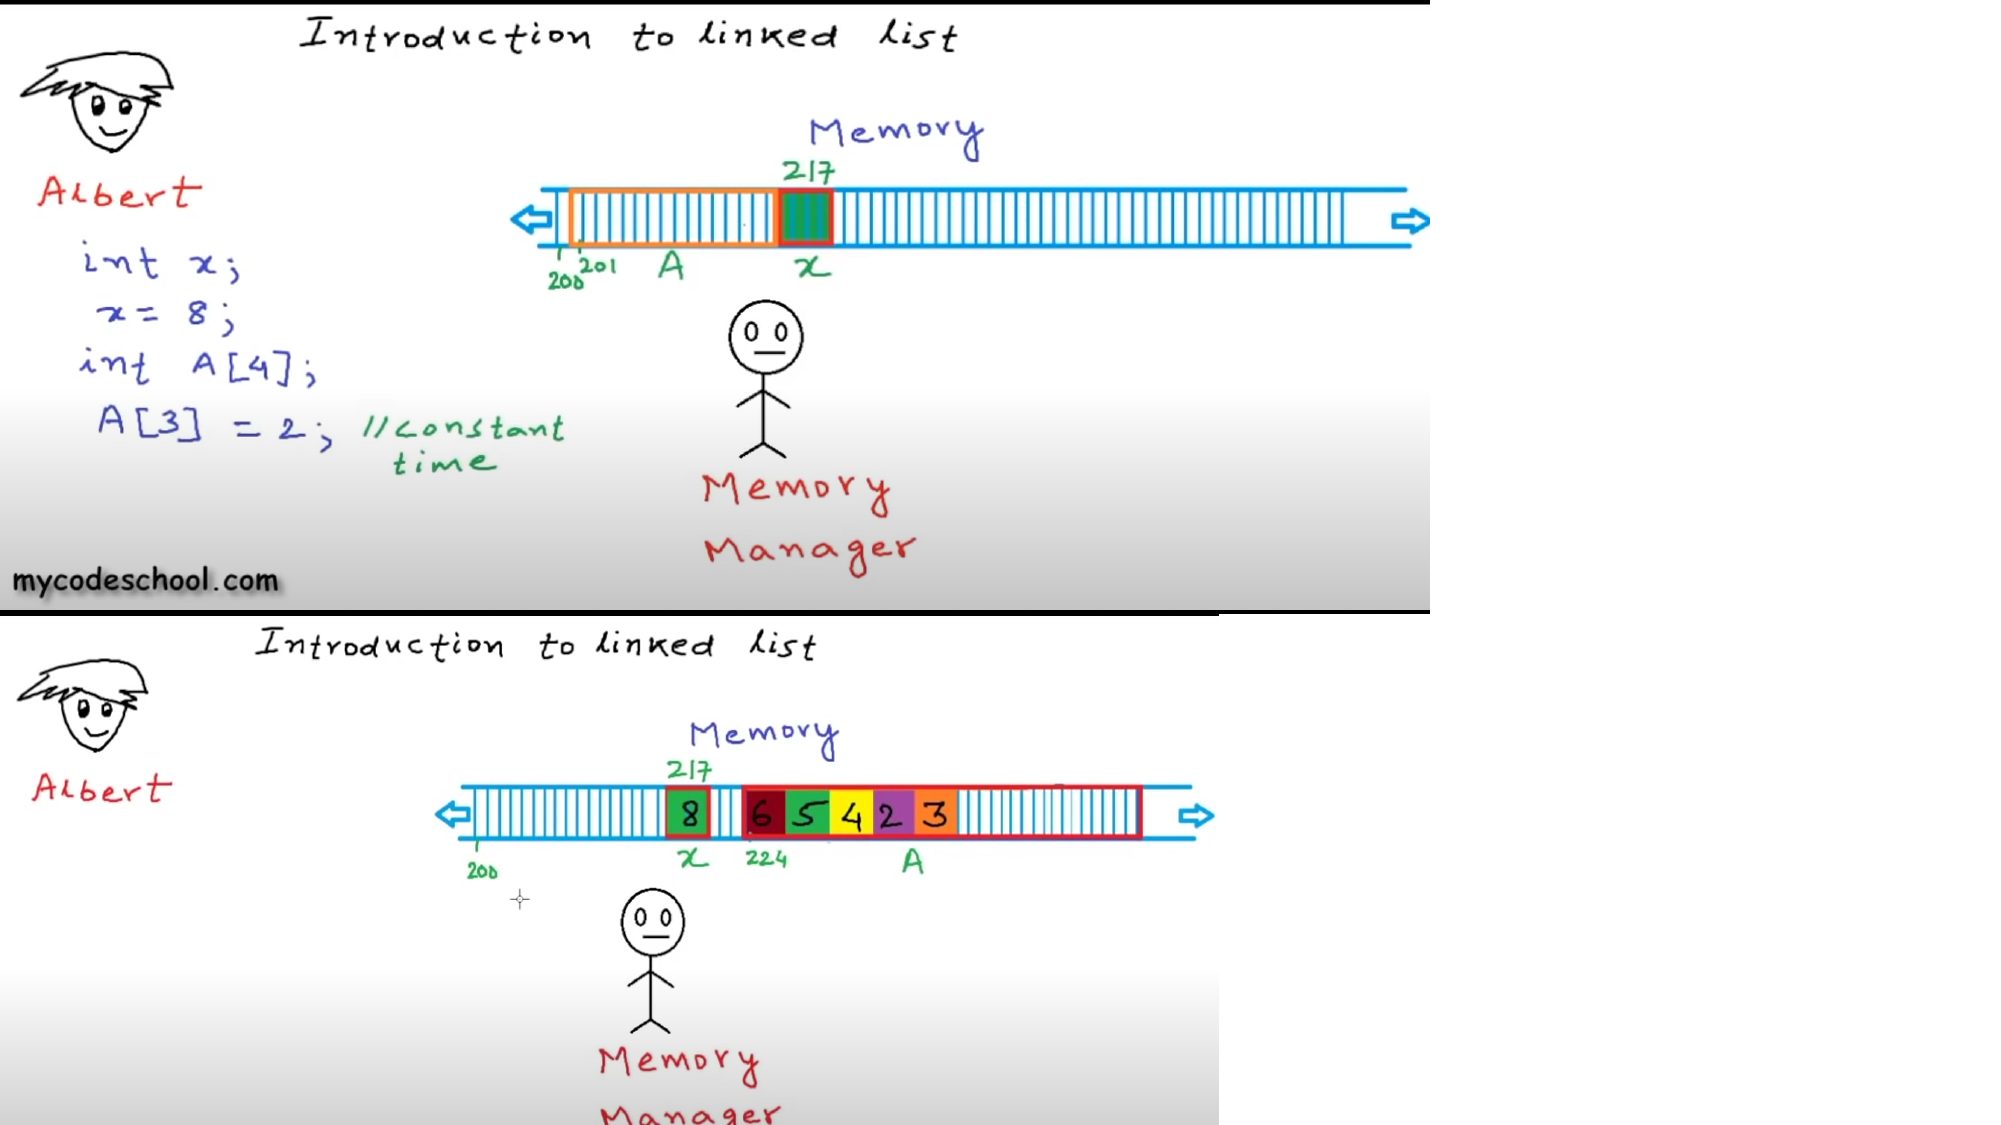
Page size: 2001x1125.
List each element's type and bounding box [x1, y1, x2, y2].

picture [0, 0, 1430, 1125]
picture [1396, 216, 1427, 228]
